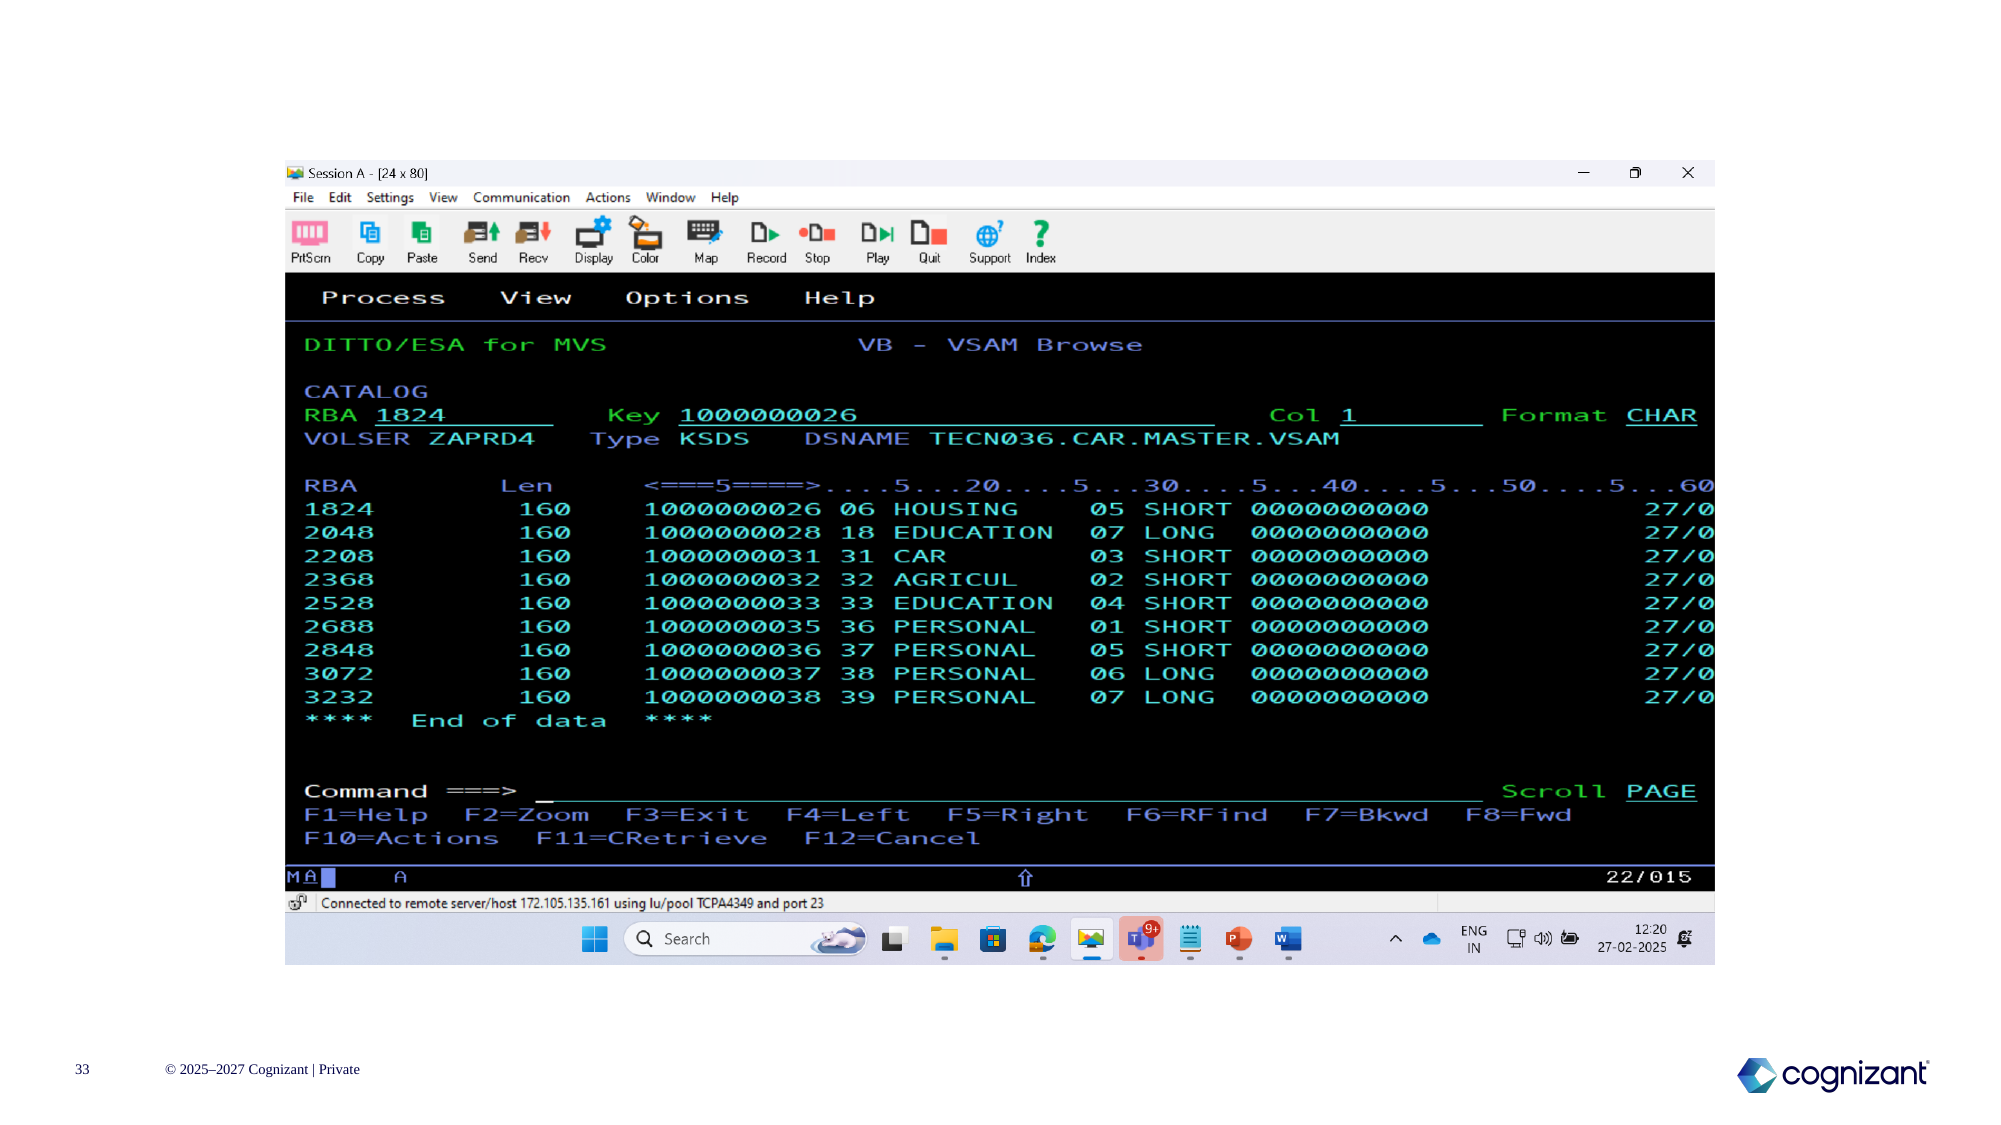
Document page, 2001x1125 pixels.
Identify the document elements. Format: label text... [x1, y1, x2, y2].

footer © 2025–2027 Cognizant | Private [165, 1050, 456, 1088]
picture [285, 160, 1715, 965]
slide_number 33 [75, 1050, 135, 1088]
picture [1737, 1058, 1930, 1093]
